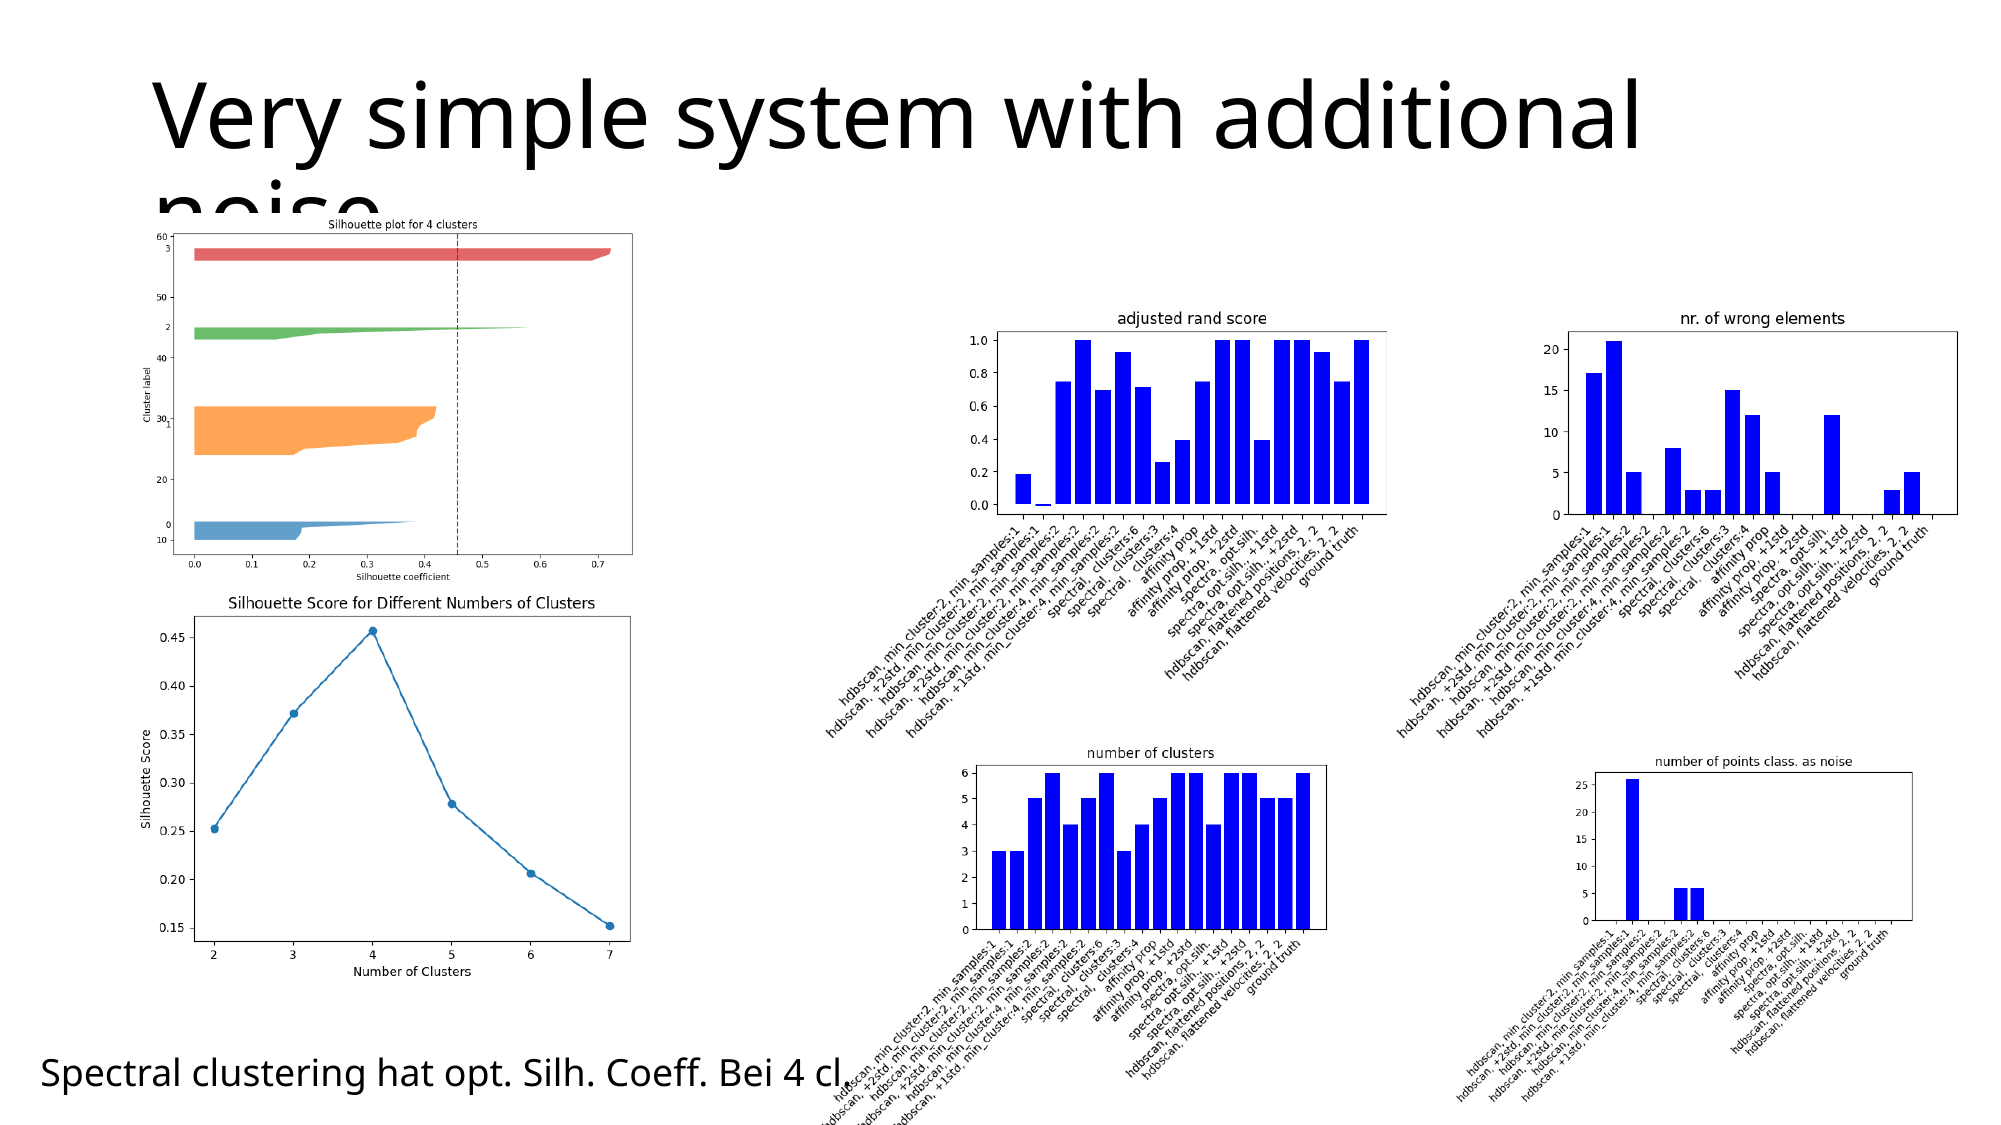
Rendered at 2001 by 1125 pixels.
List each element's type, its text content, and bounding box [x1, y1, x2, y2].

text_box Spectral clustering hat opt. Silh. Coeff. Bei 4 cl. [25, 1042, 812, 1102]
picture [131, 212, 639, 987]
picture [812, 302, 1966, 1125]
title Very simple system with additional noise [137, 59, 1863, 278]
